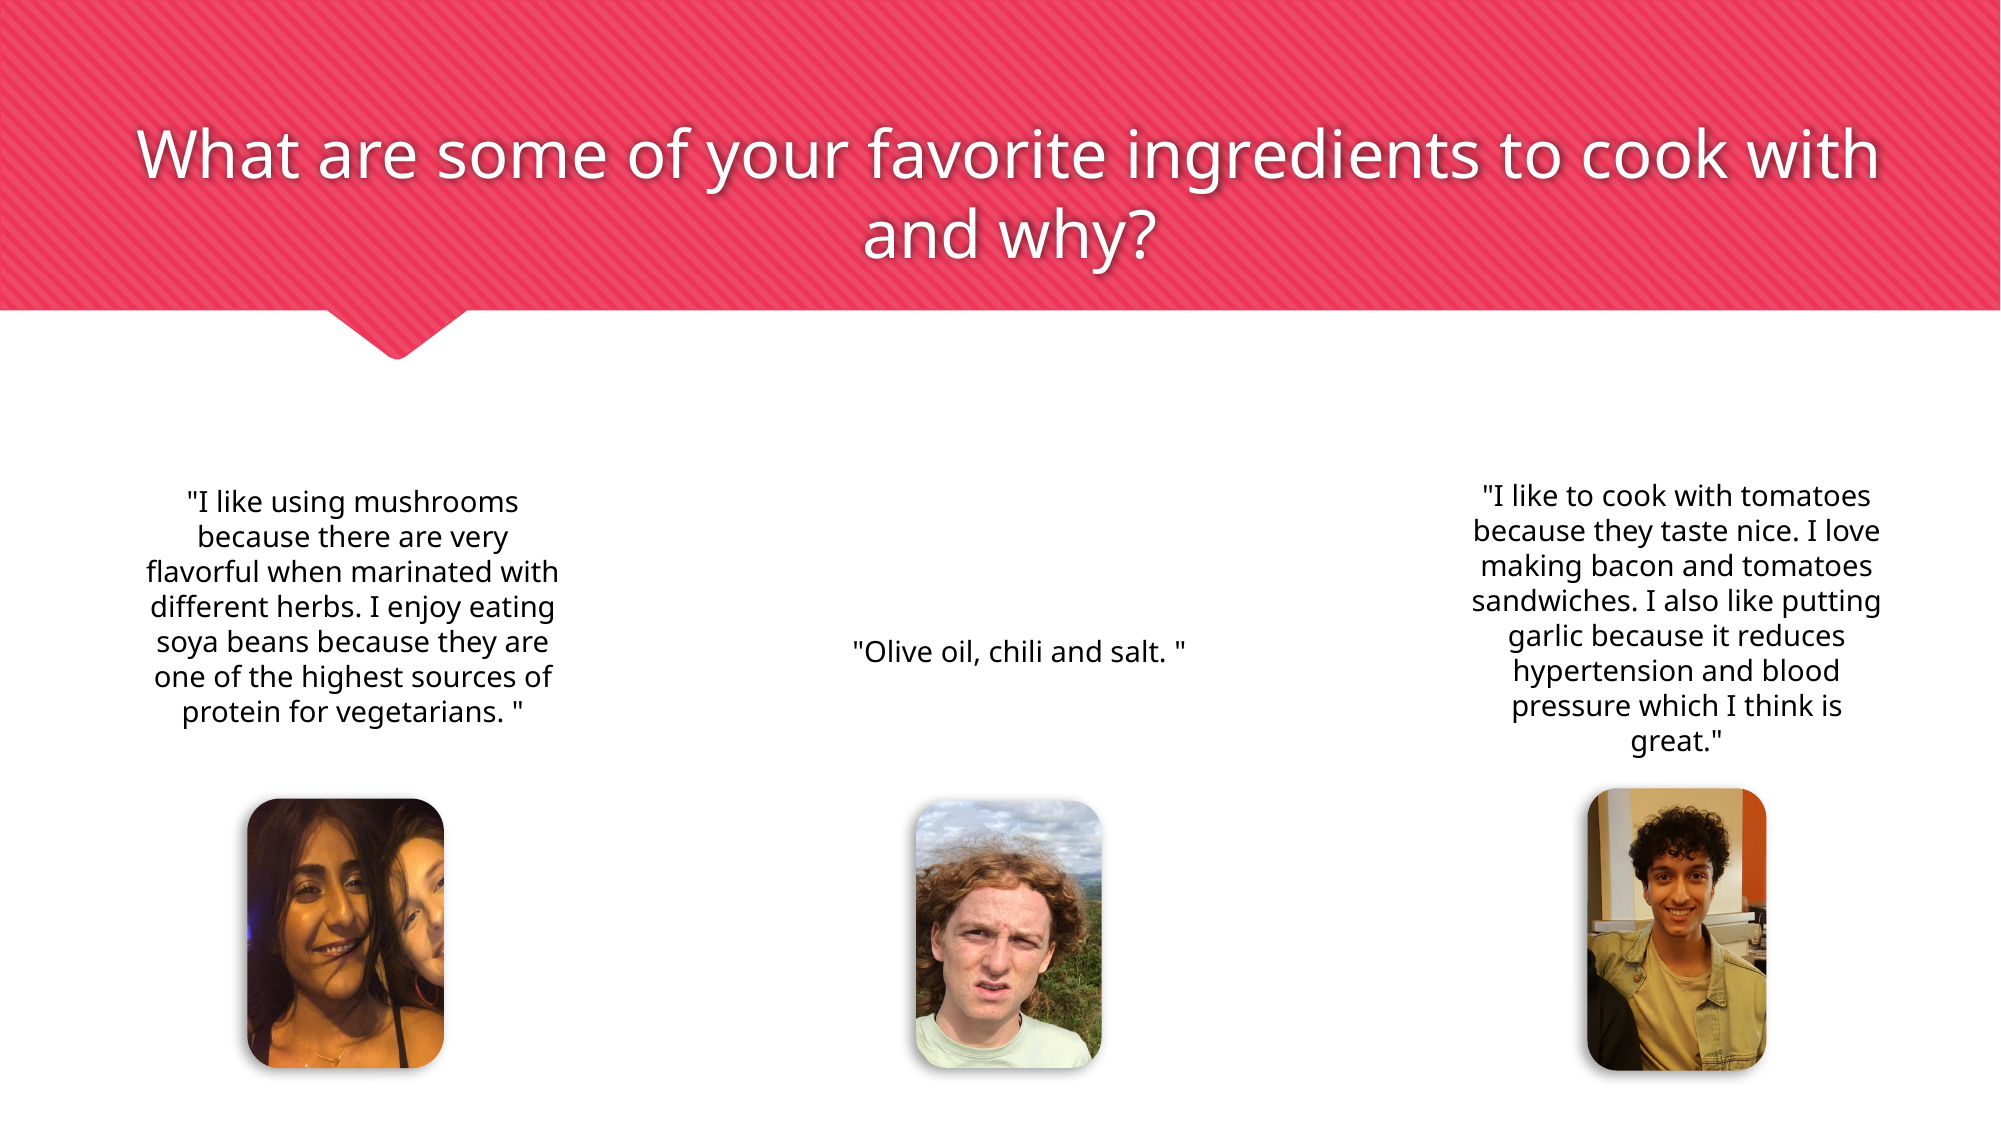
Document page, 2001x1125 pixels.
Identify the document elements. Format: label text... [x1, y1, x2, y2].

text_box "I like using mushrooms because there are very flavorful when marinated with different herbs. I enjoy eating soya beans because they are one of the highest sources of protein for vegetarians. " [127, 476, 578, 736]
text_box "Olive oil, chili and salt. " [794, 625, 1245, 676]
text_box "I like to cook with tomatoes because they taste nice. I love making bacon and tomatoes sandwiches. I also like putting garlic because it reduces hypertension and blood pressure which I think is great." [1451, 469, 1902, 765]
picture [247, 798, 445, 1069]
picture [915, 800, 1102, 1069]
title What are some of your favorite ingredients to cook with and why? [90, 24, 1929, 280]
picture [1587, 788, 1767, 1071]
